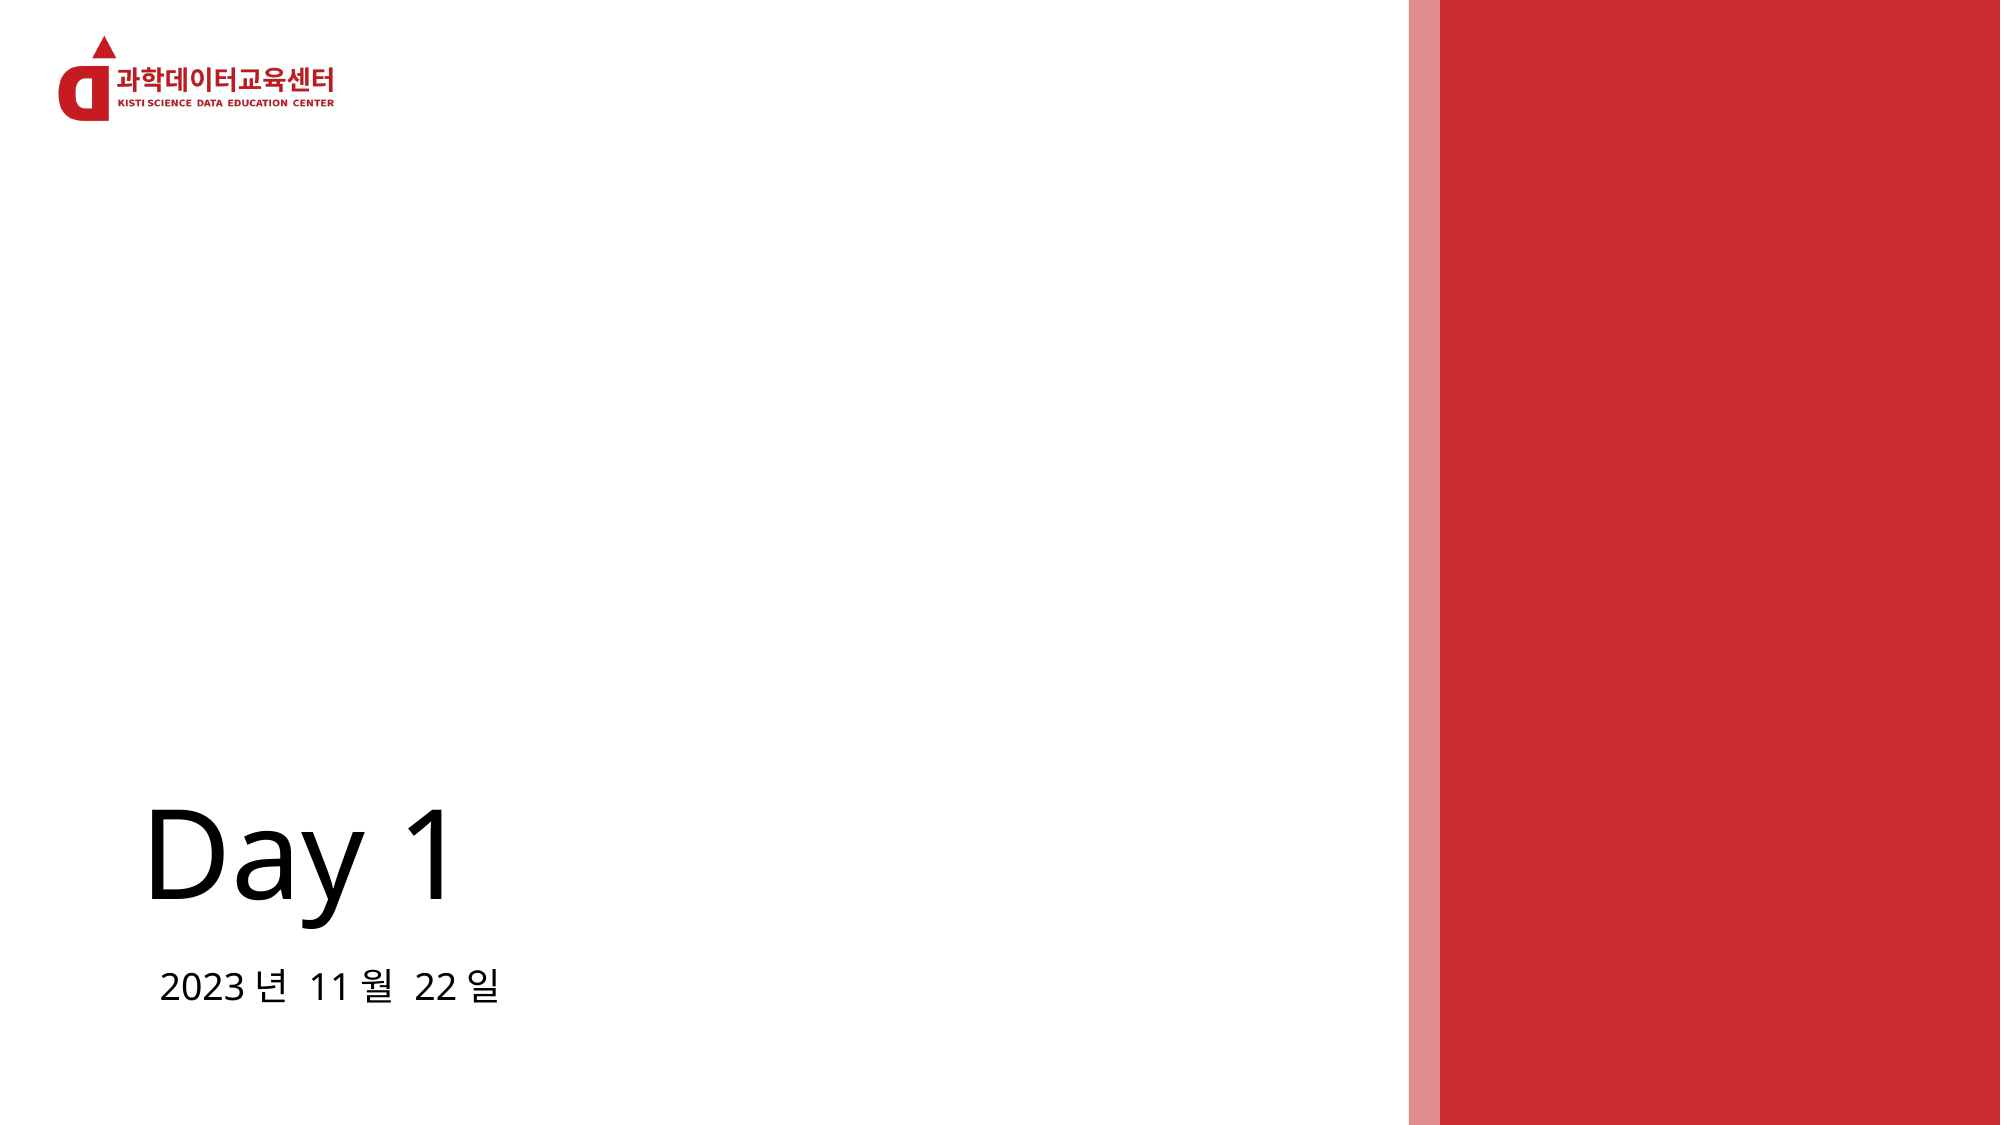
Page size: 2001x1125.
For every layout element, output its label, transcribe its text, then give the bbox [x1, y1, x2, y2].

title Day 1 [125, 762, 1198, 956]
text_box 2023년 11월 22일 [144, 955, 1218, 1016]
text_box [1408, 0, 1439, 1125]
picture [58, 35, 334, 122]
text_box [1439, 0, 2000, 1125]
